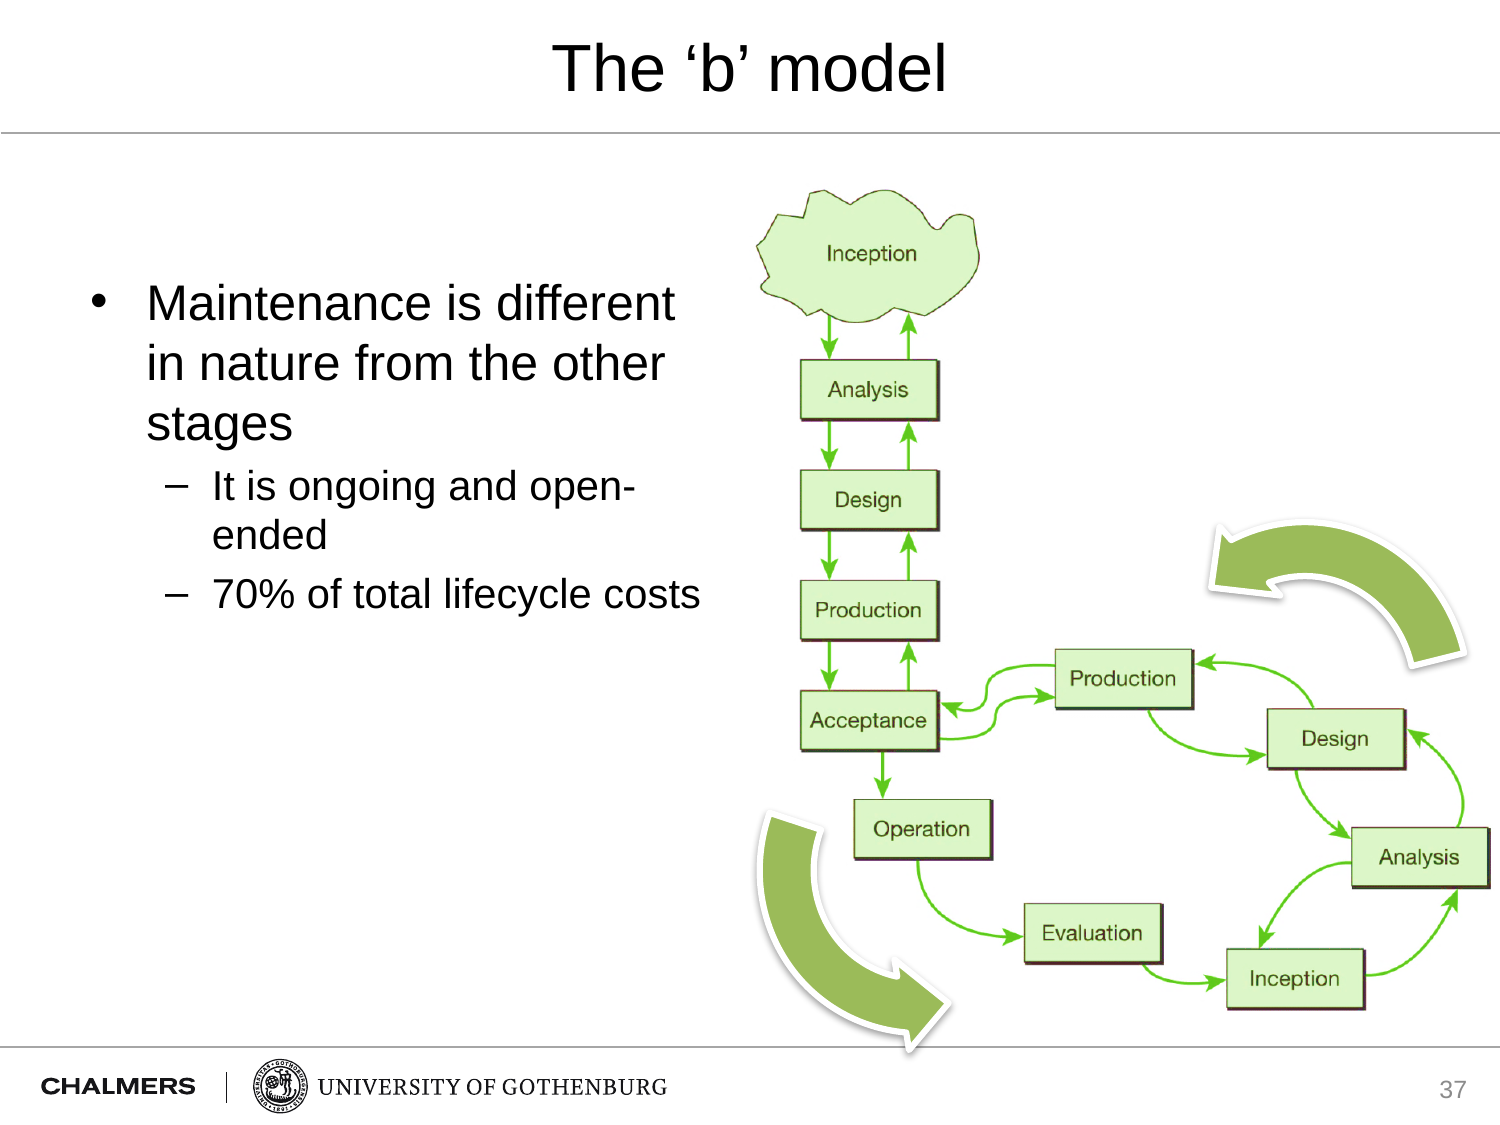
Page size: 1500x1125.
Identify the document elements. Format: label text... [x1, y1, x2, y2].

title The ‘b’ model [75, 0, 1425, 167]
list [743, 172, 1495, 1018]
text_box [862, 1026, 934, 1054]
list Maintenance is different in nature from the other stages It is ongoing and open-ended 70% of total lifecycle costs [75, 262, 738, 1005]
slide_number 37 [1344, 1058, 1483, 1119]
